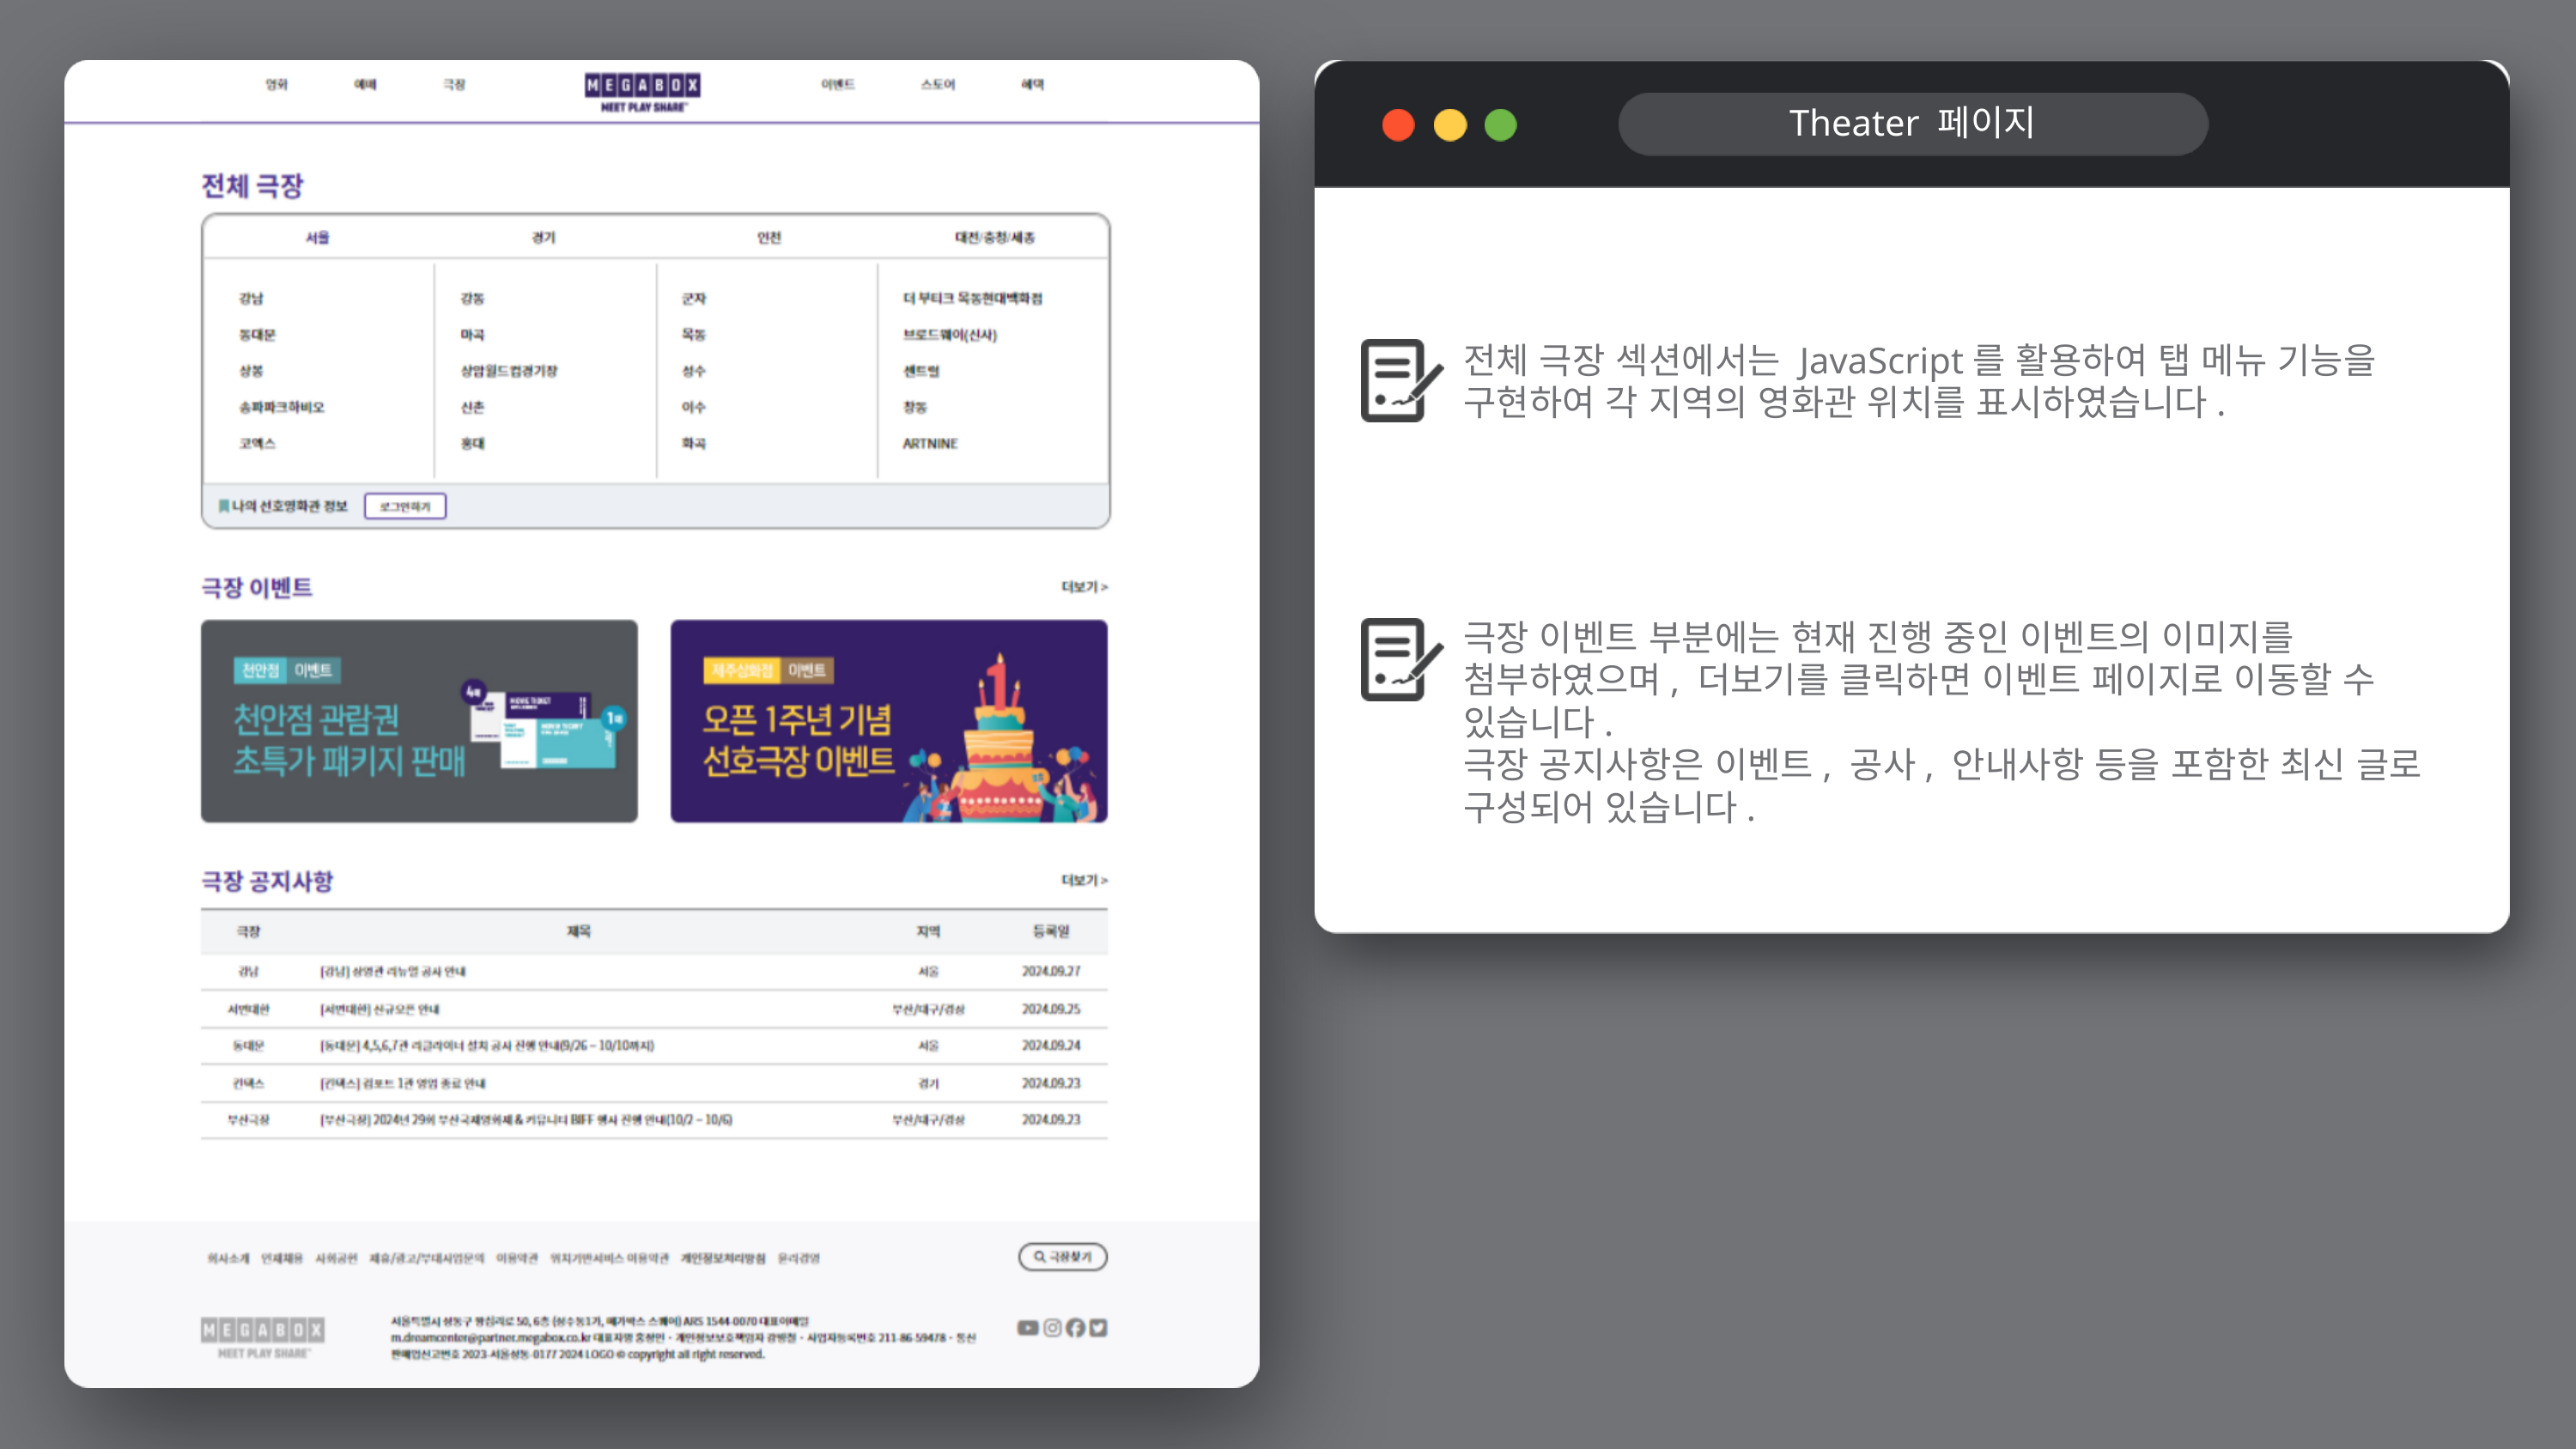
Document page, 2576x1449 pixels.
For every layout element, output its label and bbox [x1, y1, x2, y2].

picture [1314, 60, 2511, 934]
text_box [1361, 616, 2473, 797]
picture [64, 60, 1260, 1388]
text_box [1361, 339, 2473, 433]
